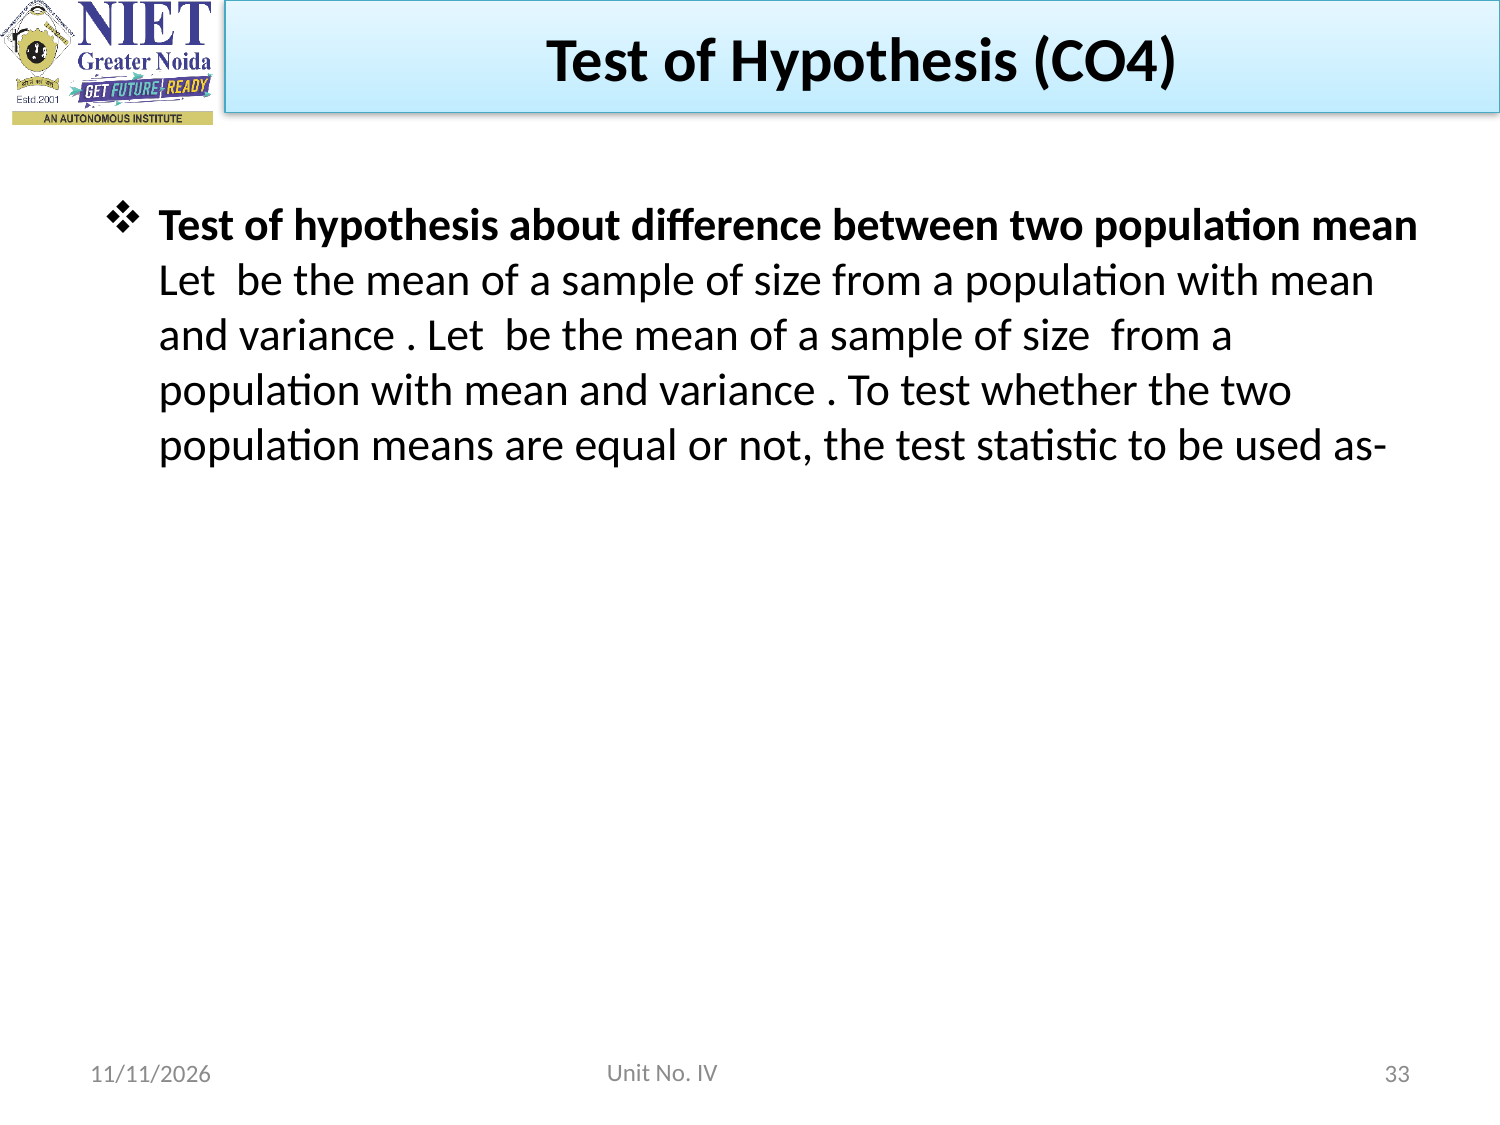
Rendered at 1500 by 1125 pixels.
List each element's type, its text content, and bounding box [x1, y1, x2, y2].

slide_number 33 [1074, 1042, 1425, 1103]
footer Unit No. IV [249, 1041, 1075, 1102]
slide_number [75, 1042, 425, 1103]
text_box Test of Hypothesis (CO4) [224, 0, 1500, 113]
picture [0, 0, 213, 125]
